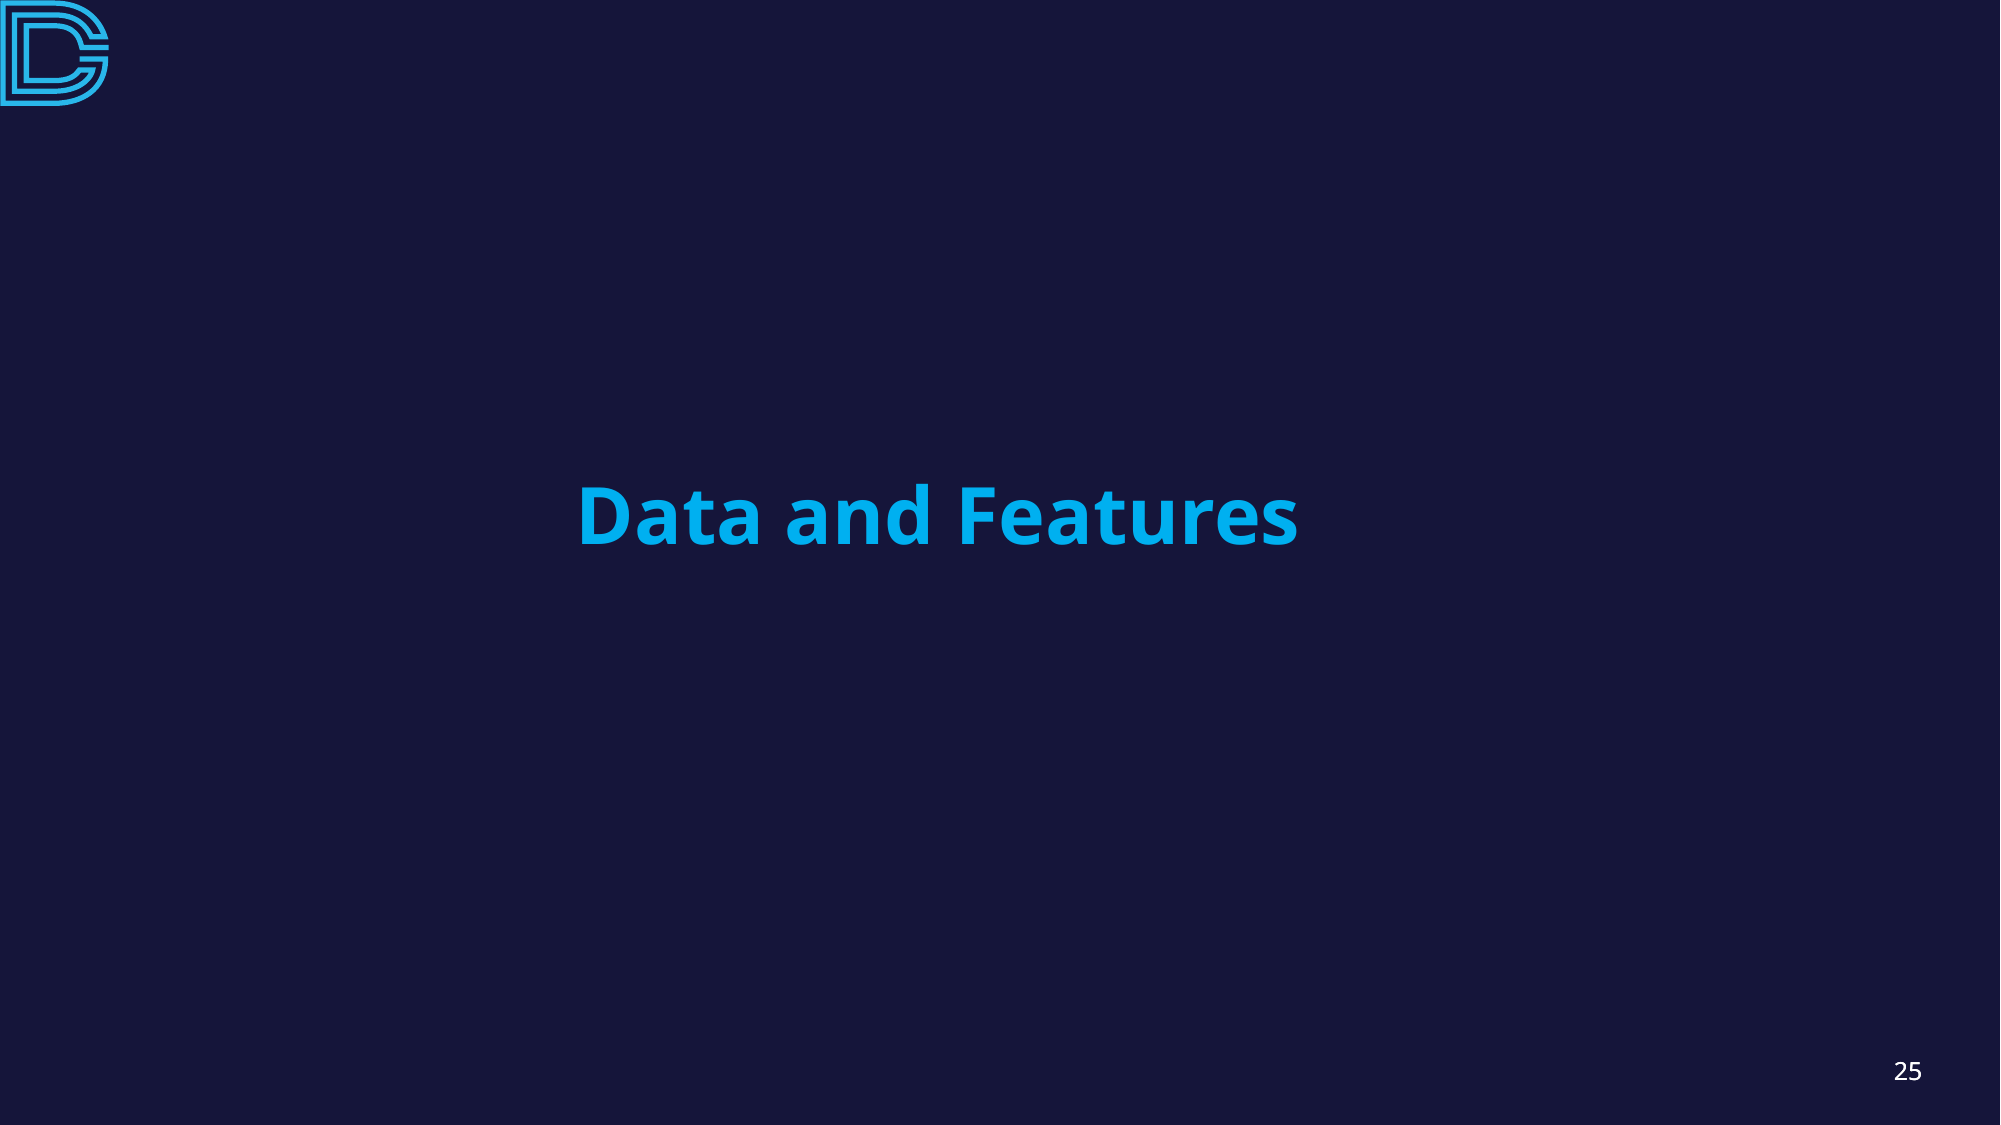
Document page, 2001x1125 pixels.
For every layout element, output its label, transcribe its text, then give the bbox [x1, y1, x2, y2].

slide_number 25 [1472, 1057, 1923, 1088]
title Data and Features [56, 476, 1821, 563]
